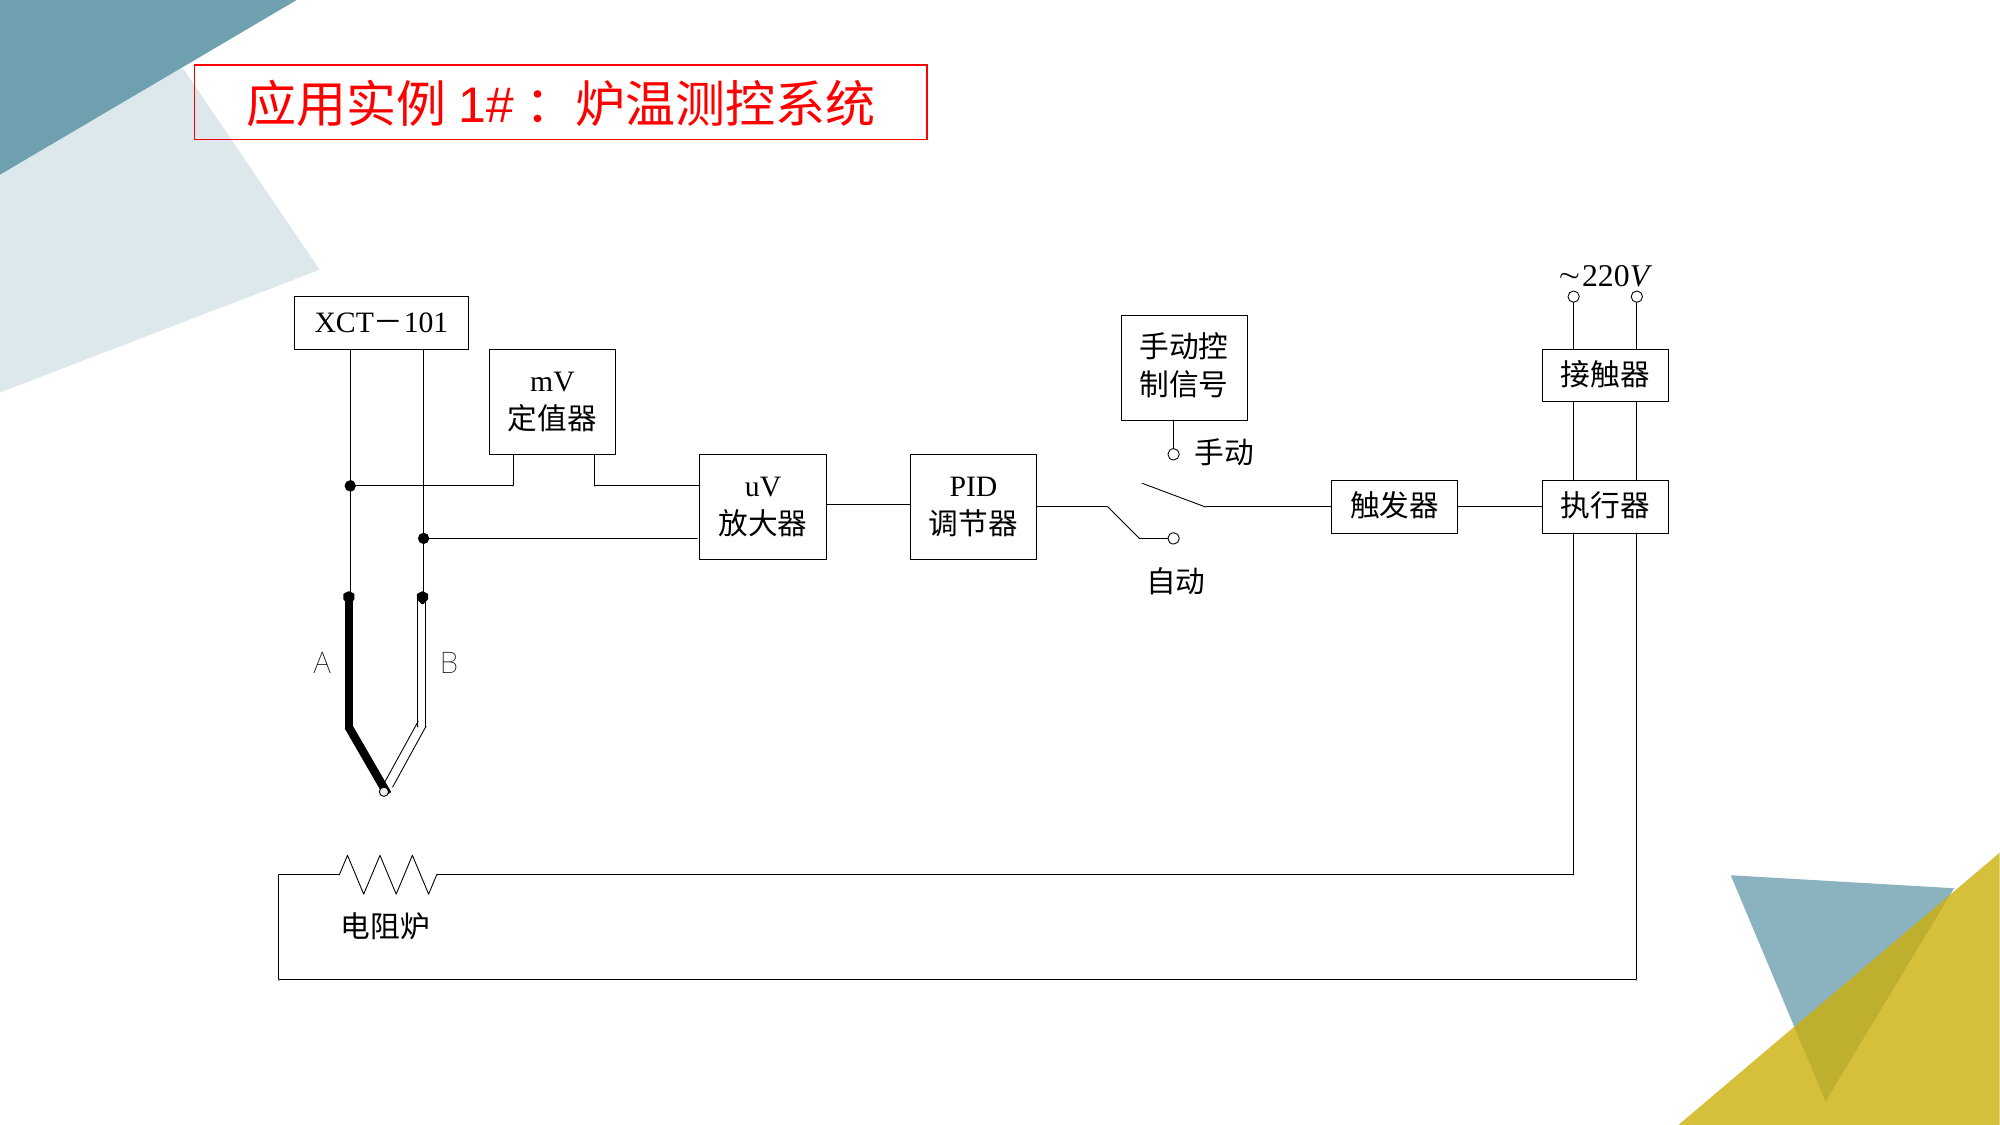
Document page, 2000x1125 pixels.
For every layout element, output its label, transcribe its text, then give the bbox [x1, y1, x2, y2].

text_box 应用实例1#：炉温测控系统 [194, 64, 927, 140]
text_box 常用炉温测量控制系统如图所示。毫伏定值器给出给定温度的相应毫伏值，热电偶的热电势与定值器的毫伏值相比较，若有偏差则表示炉温偏离给定值，此偏差经放大器送入调节器，再经过晶闸管触发器推动晶闸管执行器来调整电炉丝的加热功率，直到偏差被消除，从而实现控制温度。 [64, 774, 1340, 1006]
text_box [273, 250, 1674, 985]
